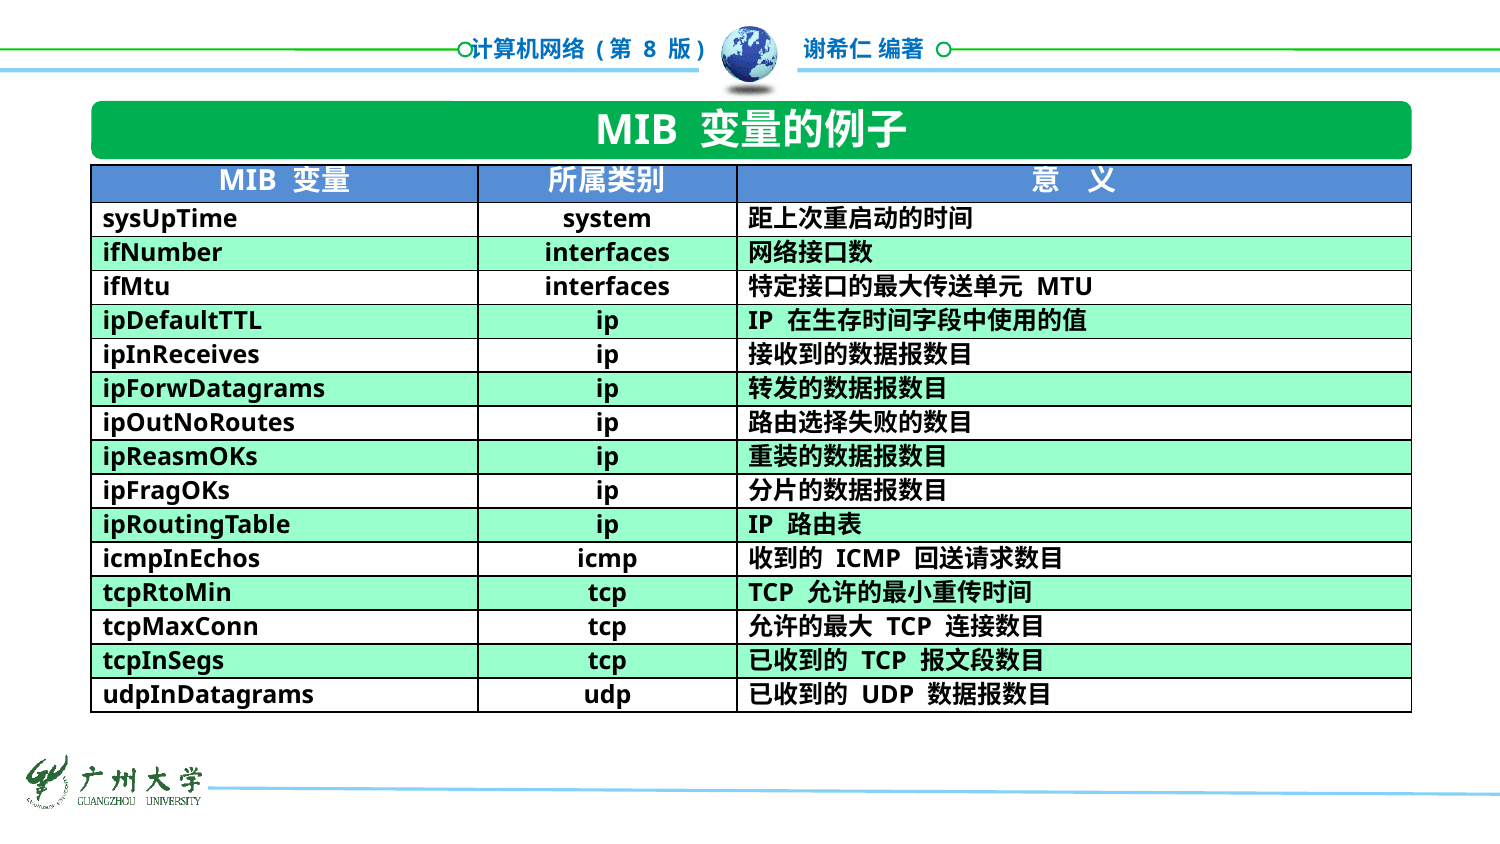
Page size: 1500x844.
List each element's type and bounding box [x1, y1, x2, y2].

table_cell [738, 373, 1411, 405]
table_cell [92, 645, 477, 677]
table_cell [479, 679, 736, 711]
table_cell [479, 645, 736, 677]
table_cell [92, 509, 477, 541]
table_cell [92, 237, 477, 270]
table_cell [92, 203, 477, 236]
table_cell [92, 577, 477, 609]
table_header [479, 166, 736, 202]
table_cell [479, 509, 736, 541]
table_header [738, 166, 1411, 202]
picture [719, 24, 779, 95]
table_cell [738, 237, 1411, 270]
table_cell [738, 543, 1411, 575]
table_cell [92, 373, 477, 405]
table_cell [479, 203, 736, 236]
table_cell [738, 339, 1411, 371]
table_cell [738, 645, 1411, 677]
table_cell [738, 679, 1411, 711]
table_cell [738, 611, 1411, 643]
table_header [92, 166, 477, 202]
table_cell [479, 237, 736, 270]
table_cell [479, 543, 736, 575]
table_cell [738, 441, 1411, 473]
table_cell [92, 339, 477, 371]
table_cell [738, 271, 1411, 304]
table_cell [479, 305, 736, 338]
table_cell [92, 305, 477, 338]
table_cell [479, 407, 736, 439]
table_cell [479, 339, 736, 371]
table_cell [738, 509, 1411, 541]
table_cell [92, 679, 477, 711]
table_cell [479, 441, 736, 473]
table_cell [92, 475, 477, 507]
table_cell [479, 577, 736, 609]
table_cell [738, 305, 1411, 338]
table_cell [738, 407, 1411, 439]
table_cell [92, 611, 477, 643]
table_cell [92, 441, 477, 473]
table_cell [738, 577, 1411, 609]
picture [26, 754, 202, 809]
table_cell [479, 475, 736, 507]
text_box [91, 95, 1412, 161]
table_cell [92, 543, 477, 575]
table_cell [479, 373, 736, 405]
table_cell [479, 271, 736, 304]
table_cell [738, 203, 1411, 236]
table_cell [92, 407, 477, 439]
table_cell [92, 271, 477, 304]
table_cell [738, 475, 1411, 507]
table_cell [479, 611, 736, 643]
